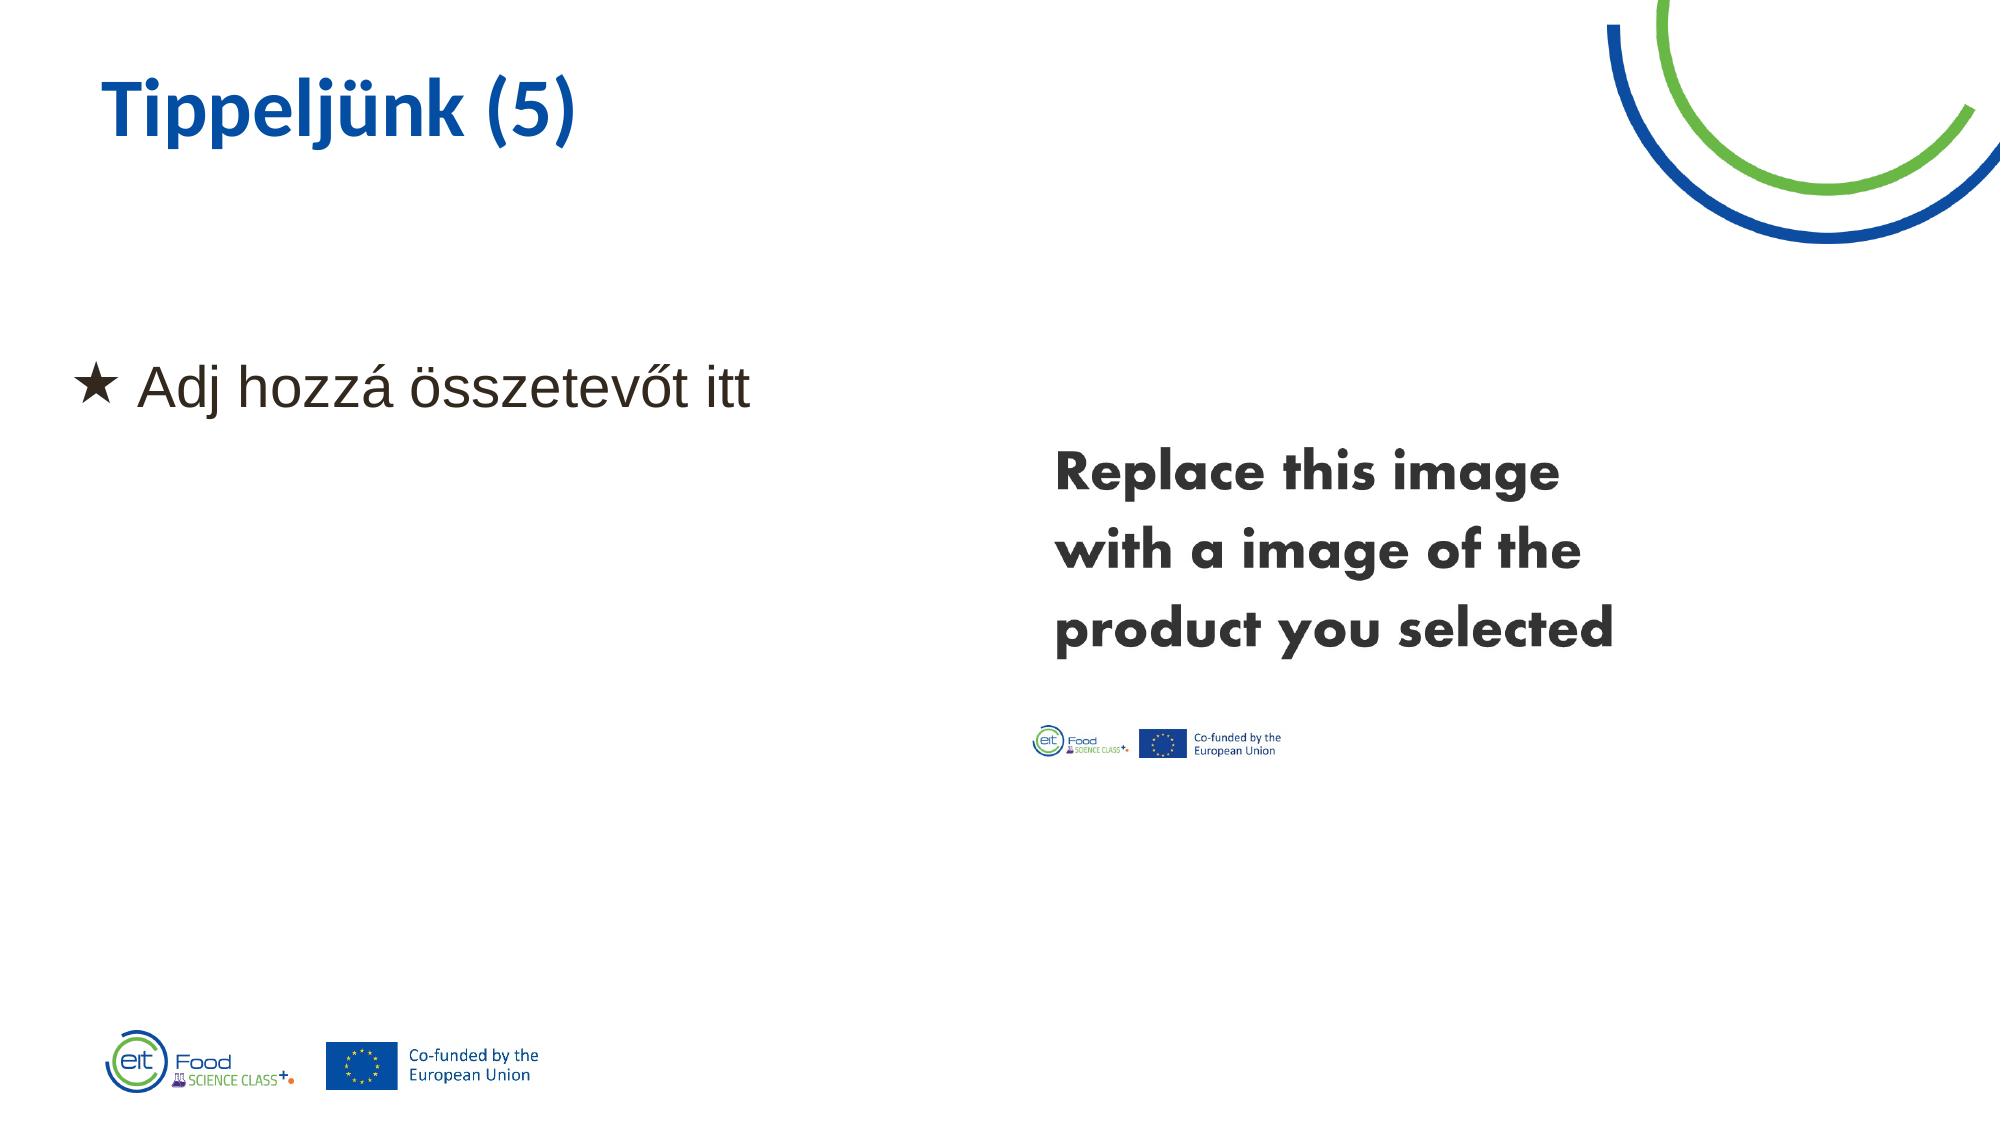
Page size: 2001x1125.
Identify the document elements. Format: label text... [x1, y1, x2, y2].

picture [326, 1042, 538, 1090]
picture [105, 1030, 294, 1093]
picture [1607, 0, 2000, 244]
text_box Adj hozzá összetevőt itt [47, 298, 832, 539]
list Tippeljünk (5) [86, 45, 1504, 117]
picture [990, 338, 1776, 758]
